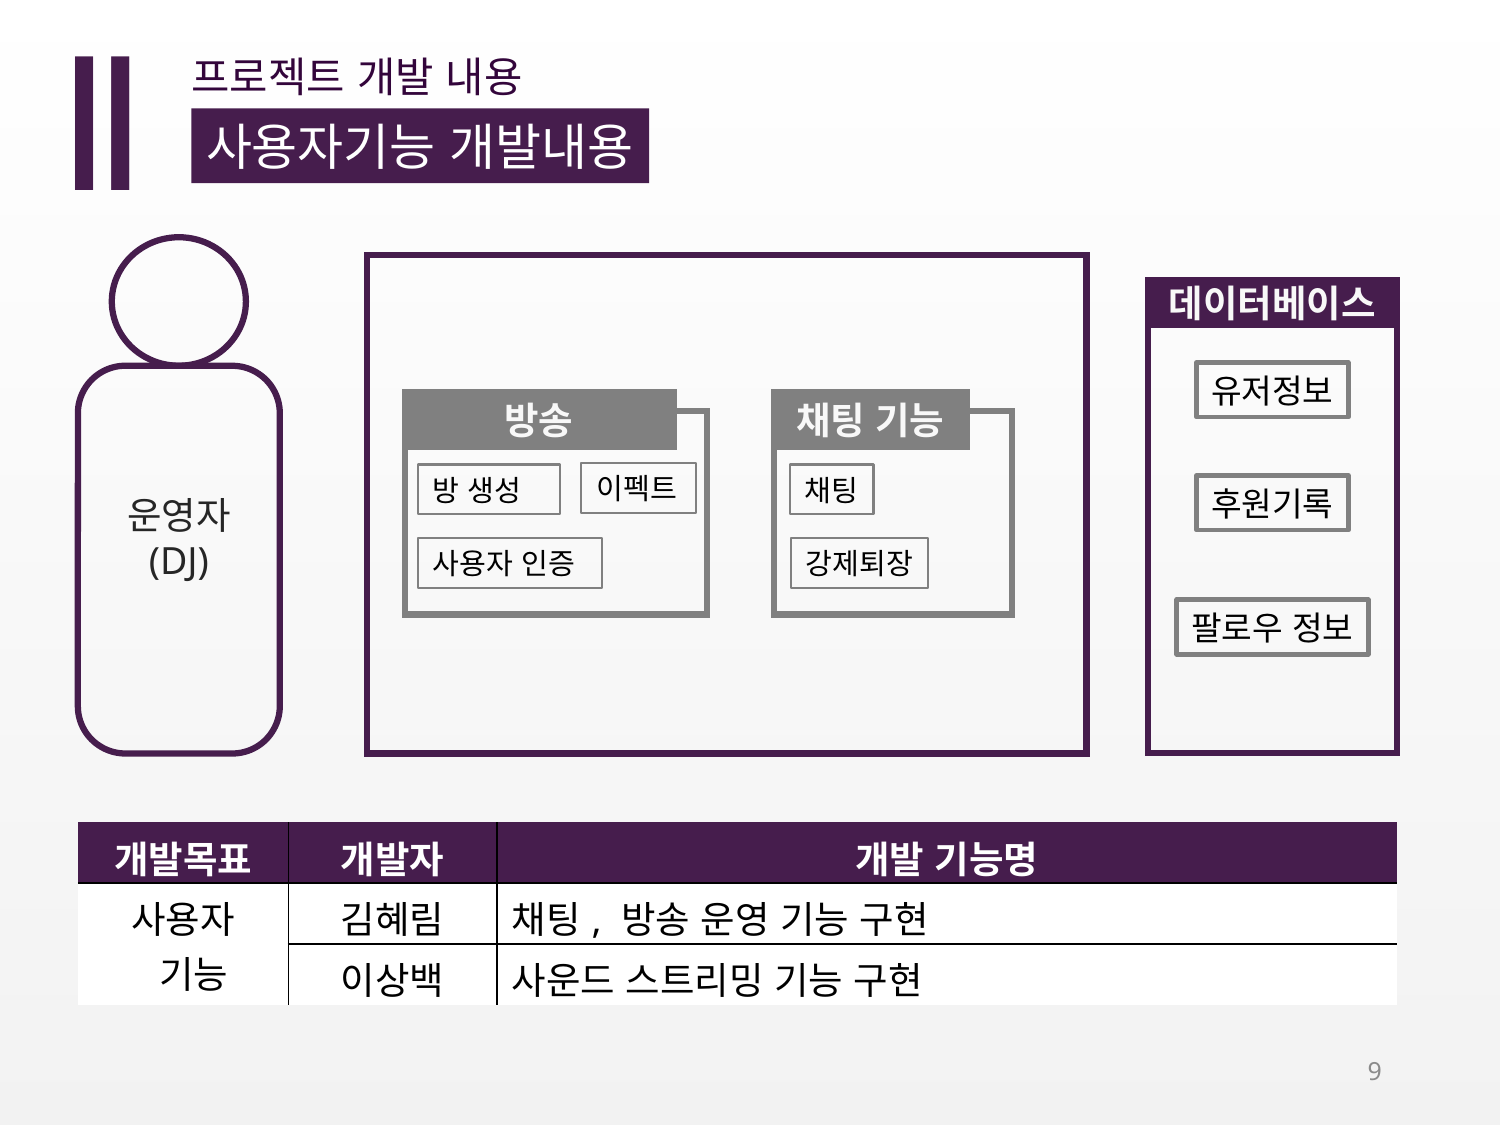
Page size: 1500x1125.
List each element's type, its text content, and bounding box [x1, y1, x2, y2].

table_cell 사용자 기능 [78, 884, 288, 1005]
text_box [1147, 280, 1397, 754]
text_box Ⅱ [42, 0, 163, 235]
slide_number 9 [1059, 1042, 1397, 1103]
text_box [404, 391, 708, 615]
text_box 프로젝트 개발 내용 [176, 42, 538, 108]
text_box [77, 237, 280, 754]
table_cell 채팅, 방송 운영 기능 구현 [498, 884, 1397, 943]
table_cell 김혜림 [289, 884, 496, 943]
text_box 사용자기능 개발내용 [191, 108, 650, 184]
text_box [773, 391, 1012, 615]
table_cell 사운드 스트리밍 기능 구현 [498, 945, 1397, 1005]
table_header 개발자 [289, 822, 496, 882]
table_header 개발 기능명 [498, 822, 1397, 882]
text_box [366, 254, 1088, 754]
table_cell 이상백 [289, 945, 496, 1005]
table_header 개발목표 [78, 822, 288, 882]
